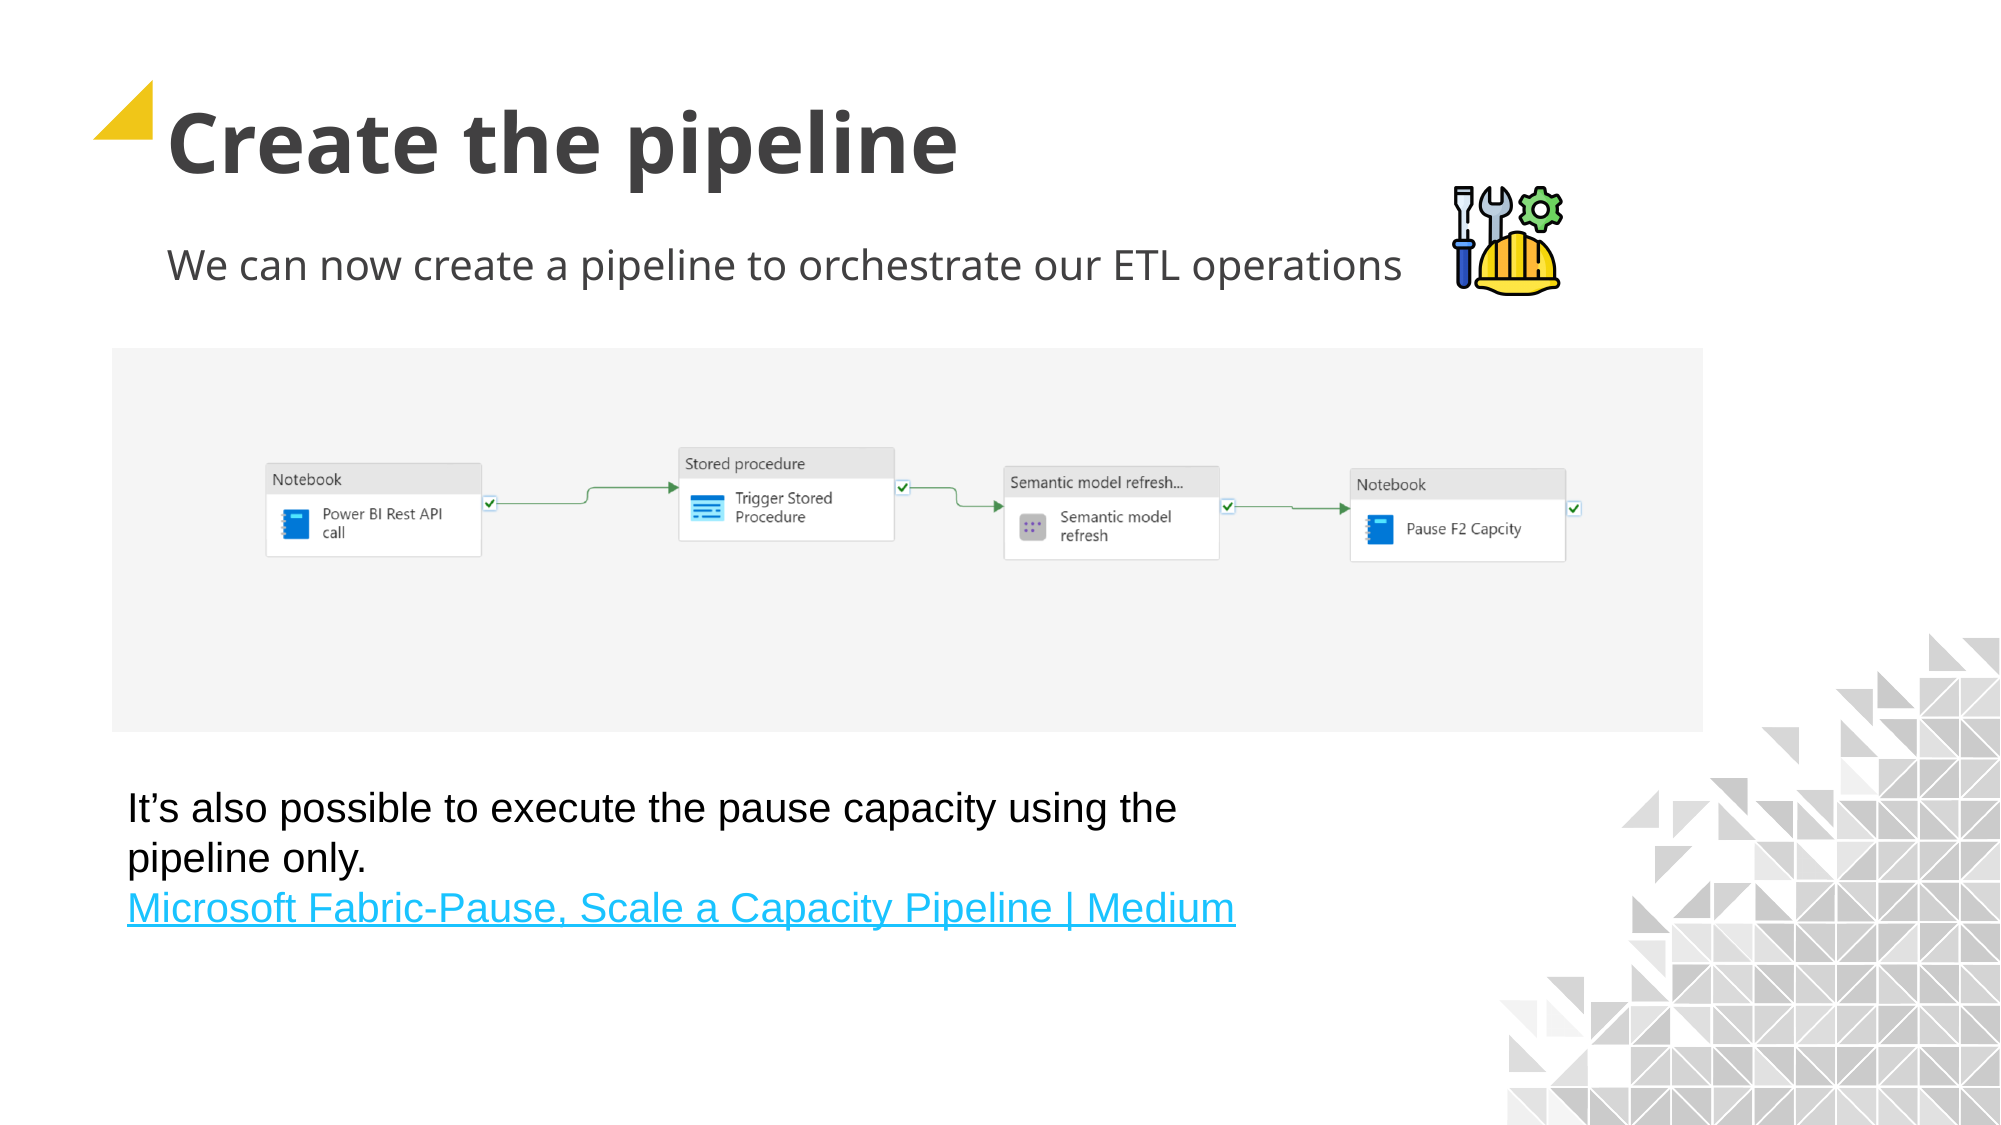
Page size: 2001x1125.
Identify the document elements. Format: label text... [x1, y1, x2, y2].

picture [112, 348, 2000, 1125]
title Create the pipeline [152, 82, 1878, 206]
text_box It’s also possible to execute the pause capacity using the pipeline only. Microsoft Fabric-Pause, Scale a Capacity Pipeline | Medium [112, 773, 1318, 938]
picture [1452, 186, 1563, 297]
list We can now create a pipeline to orchestrate our ETL operations [152, 231, 1879, 331]
